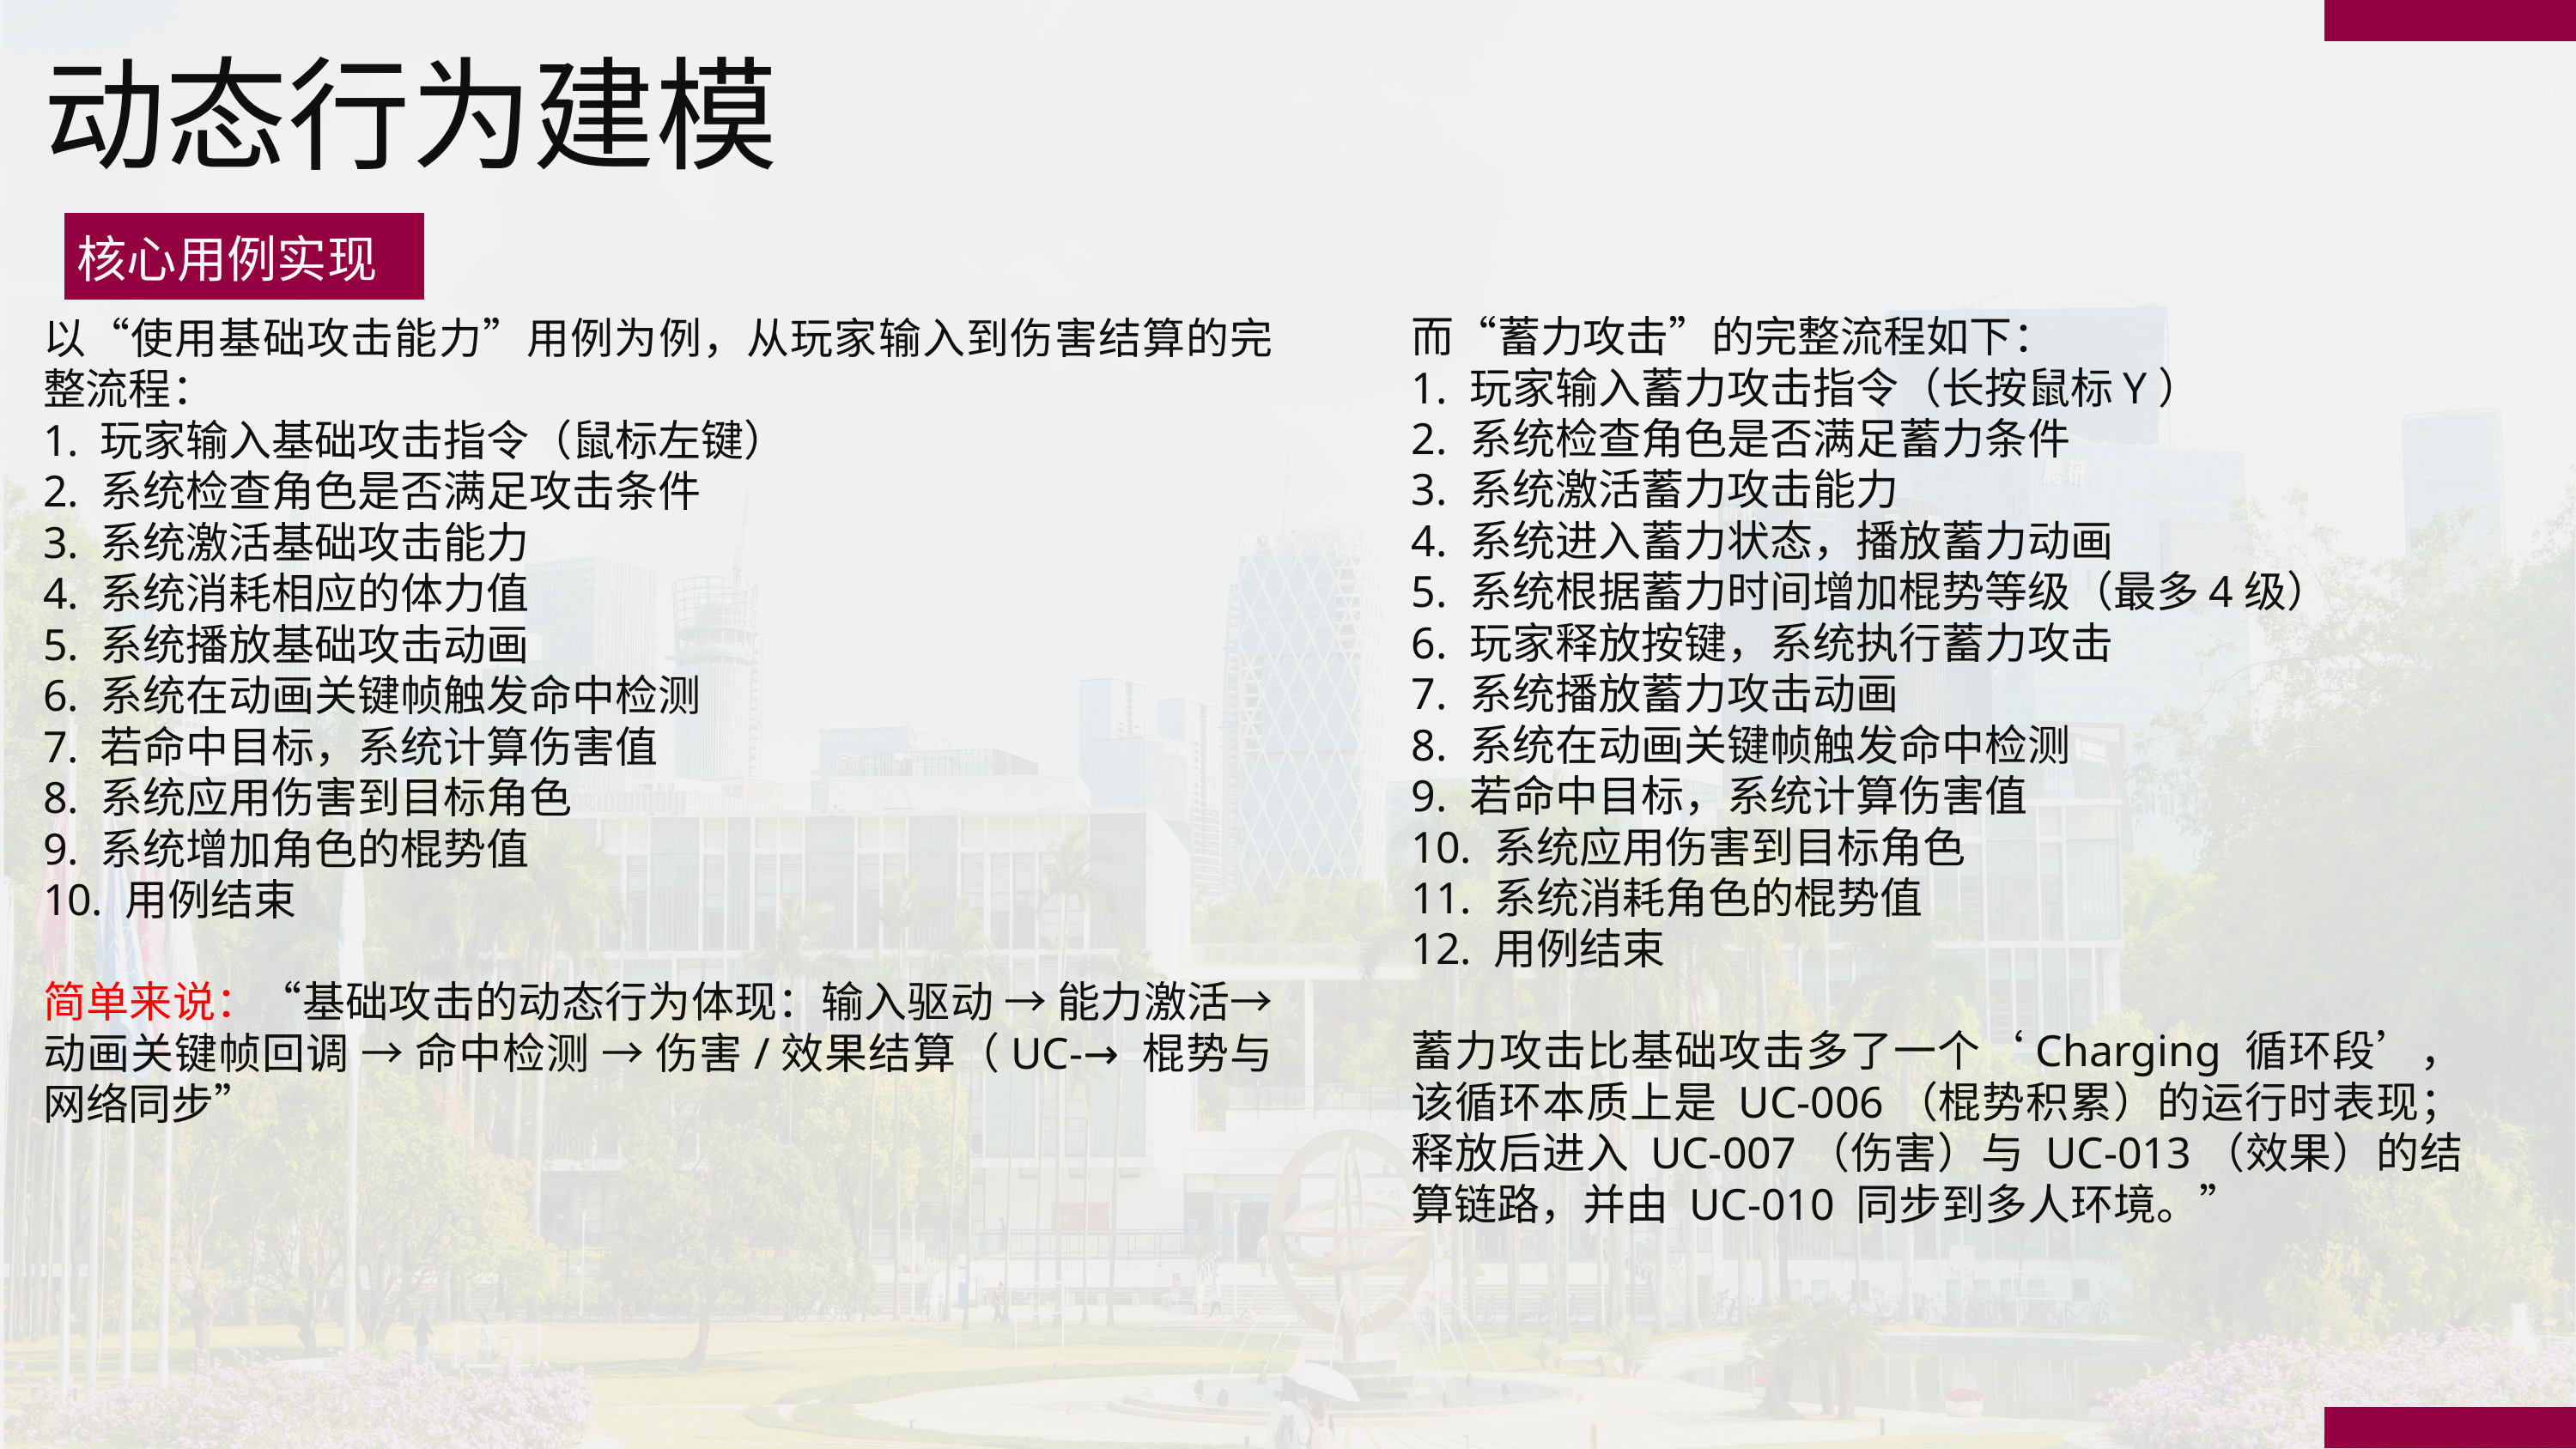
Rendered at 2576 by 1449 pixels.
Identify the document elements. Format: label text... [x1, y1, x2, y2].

text_box 以“使用基础攻击能力”用例为例，从玩家输入到伤害结算的完整流程： 1. 玩家输入基础攻击指令（鼠标左键） 2. 系统检查角色是否满足攻击条件 3. 系统激活基础攻击能力 4. 系统消耗相应的体力值 5. 系统播放基础攻击动画 6. 系统在动画关键帧触发命中检测 7. 若命中目标，系统计算伤害值 8. 系统应用伤害到目标角色 9. 系统增加角色的棍势值 10. 用例结束 简单来说：“基础攻击的动态行为体现：输入驱动 → 能力激活→ 动画关键帧回调 → 命中检测 → 伤害/效果结算（UC-→ 棍势与网络同步” [42, 311, 1273, 1251]
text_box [64, 246, 424, 300]
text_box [42, 37, 1181, 239]
text_box 而“蓄力攻击”的完整流程如下： 1. 玩家输入蓄力攻击指令（长按鼠标Y） 2. 系统检查角色是否满足蓄力条件 3. 系统激活蓄力攻击能力 4. 系统进入蓄力状态，播放蓄力动画 5. 系统根据蓄力时间增加棍势等级（最多4级） 6. 玩家释放按键，系统执行蓄力攻击 7. 系统播放蓄力攻击动画 8. 系统在动画关键帧触发命中检测 9. 若命中目标，系统计算伤害值 10. 系统应用伤害到目标角色 11. 系统消耗角色的棍势值 12. 用例结束 蓄力攻击比基础攻击多了一个‘Charging 循环段’，该循环本质上是 UC-006（棍势积累）的运行时表现；释放后进入 UC-007（伤害）与 UC-013（效果）的结算链路，并由 UC-010 同步到多人环境。” [1399, 303, 2476, 1235]
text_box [2324, 0, 2576, 42]
text_box [3, 0, 2576, 1449]
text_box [2324, 1406, 2576, 1449]
